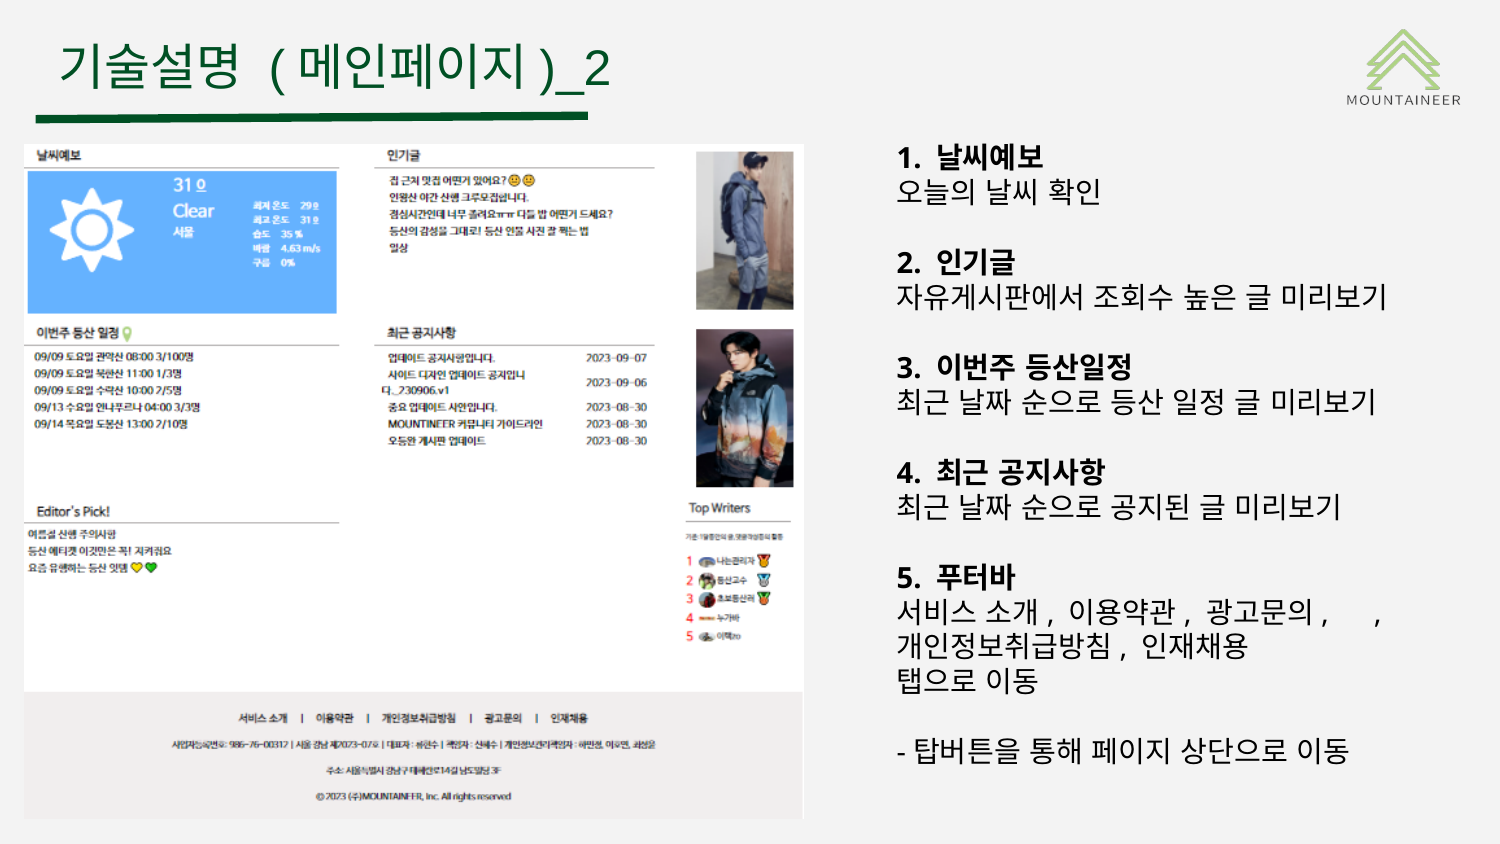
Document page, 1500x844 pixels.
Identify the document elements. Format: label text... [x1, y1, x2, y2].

picture [1337, 25, 1466, 106]
picture [24, 143, 804, 819]
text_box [35, 115, 589, 120]
text_box 1. 날씨예보 오늘의 날씨 확인 2. 인기글 자유게시판에서 조회수 높은 글 미리보기 3. 이번주 등산일정 최근 날짜 순으로 등산 일정 글 미리보기 4. 최근 공지사항 최근 날짜 순으로 공지된 글 미리보기 5. 푸터바 서비스 소개, 이용약관, 광고문의, ,개인정보취급방침, 인재채용 탭으로 이동 -탑버튼을 통해 페이지 상단으로 이동 [881, 124, 1456, 813]
text_box 기술설명 (메인페이지)_2 [47, 29, 638, 102]
